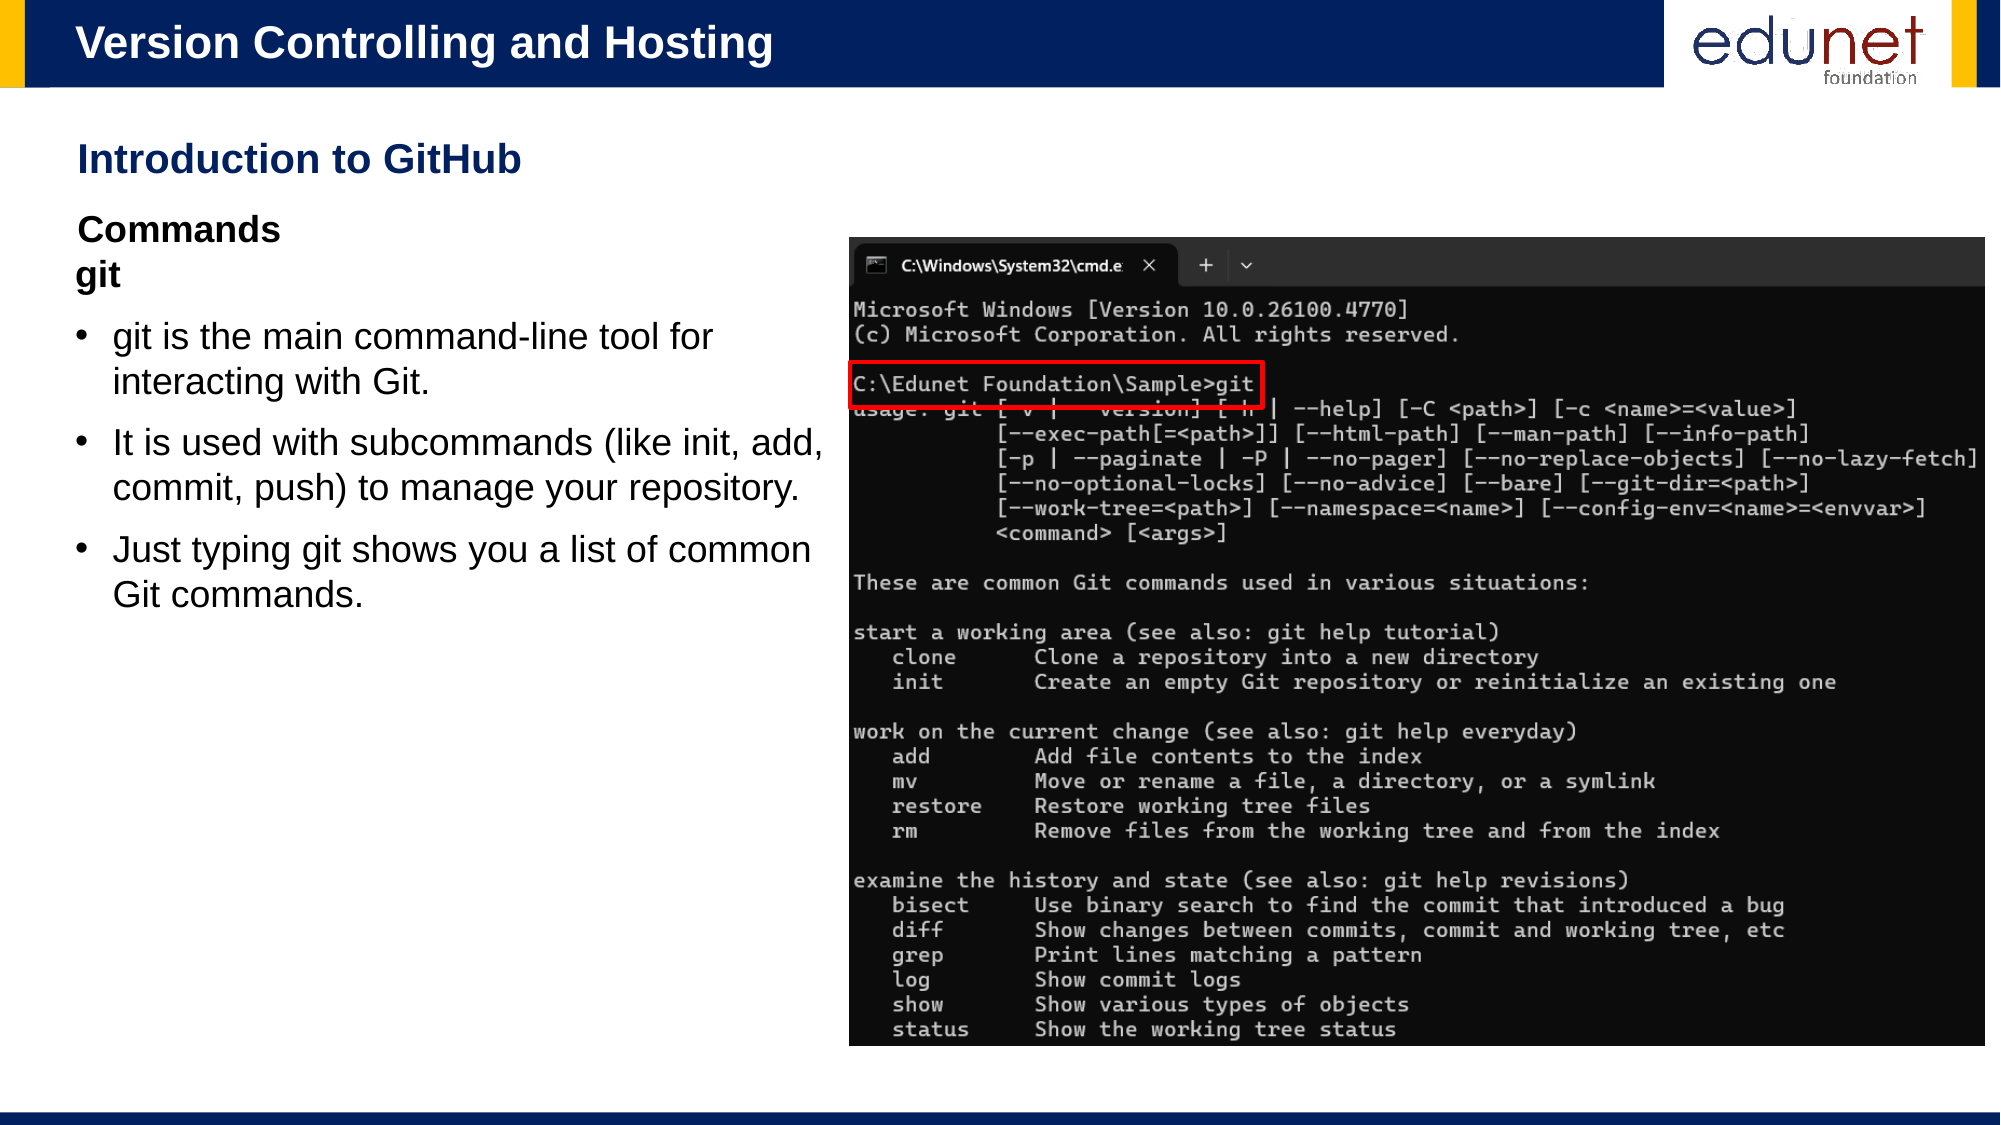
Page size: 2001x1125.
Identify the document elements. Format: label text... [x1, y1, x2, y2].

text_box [849, 237, 1985, 1046]
picture [1688, 12, 1928, 89]
text_box Commands [62, 197, 1013, 263]
text_box Introduction to GitHub [62, 124, 1163, 190]
text_box git git is the main command-line tool for interacting with Git. It is used with subcommands (like init, add, commit, push) to manage your repository. Just typing git shows you a list of common Git commands. [74, 249, 825, 615]
